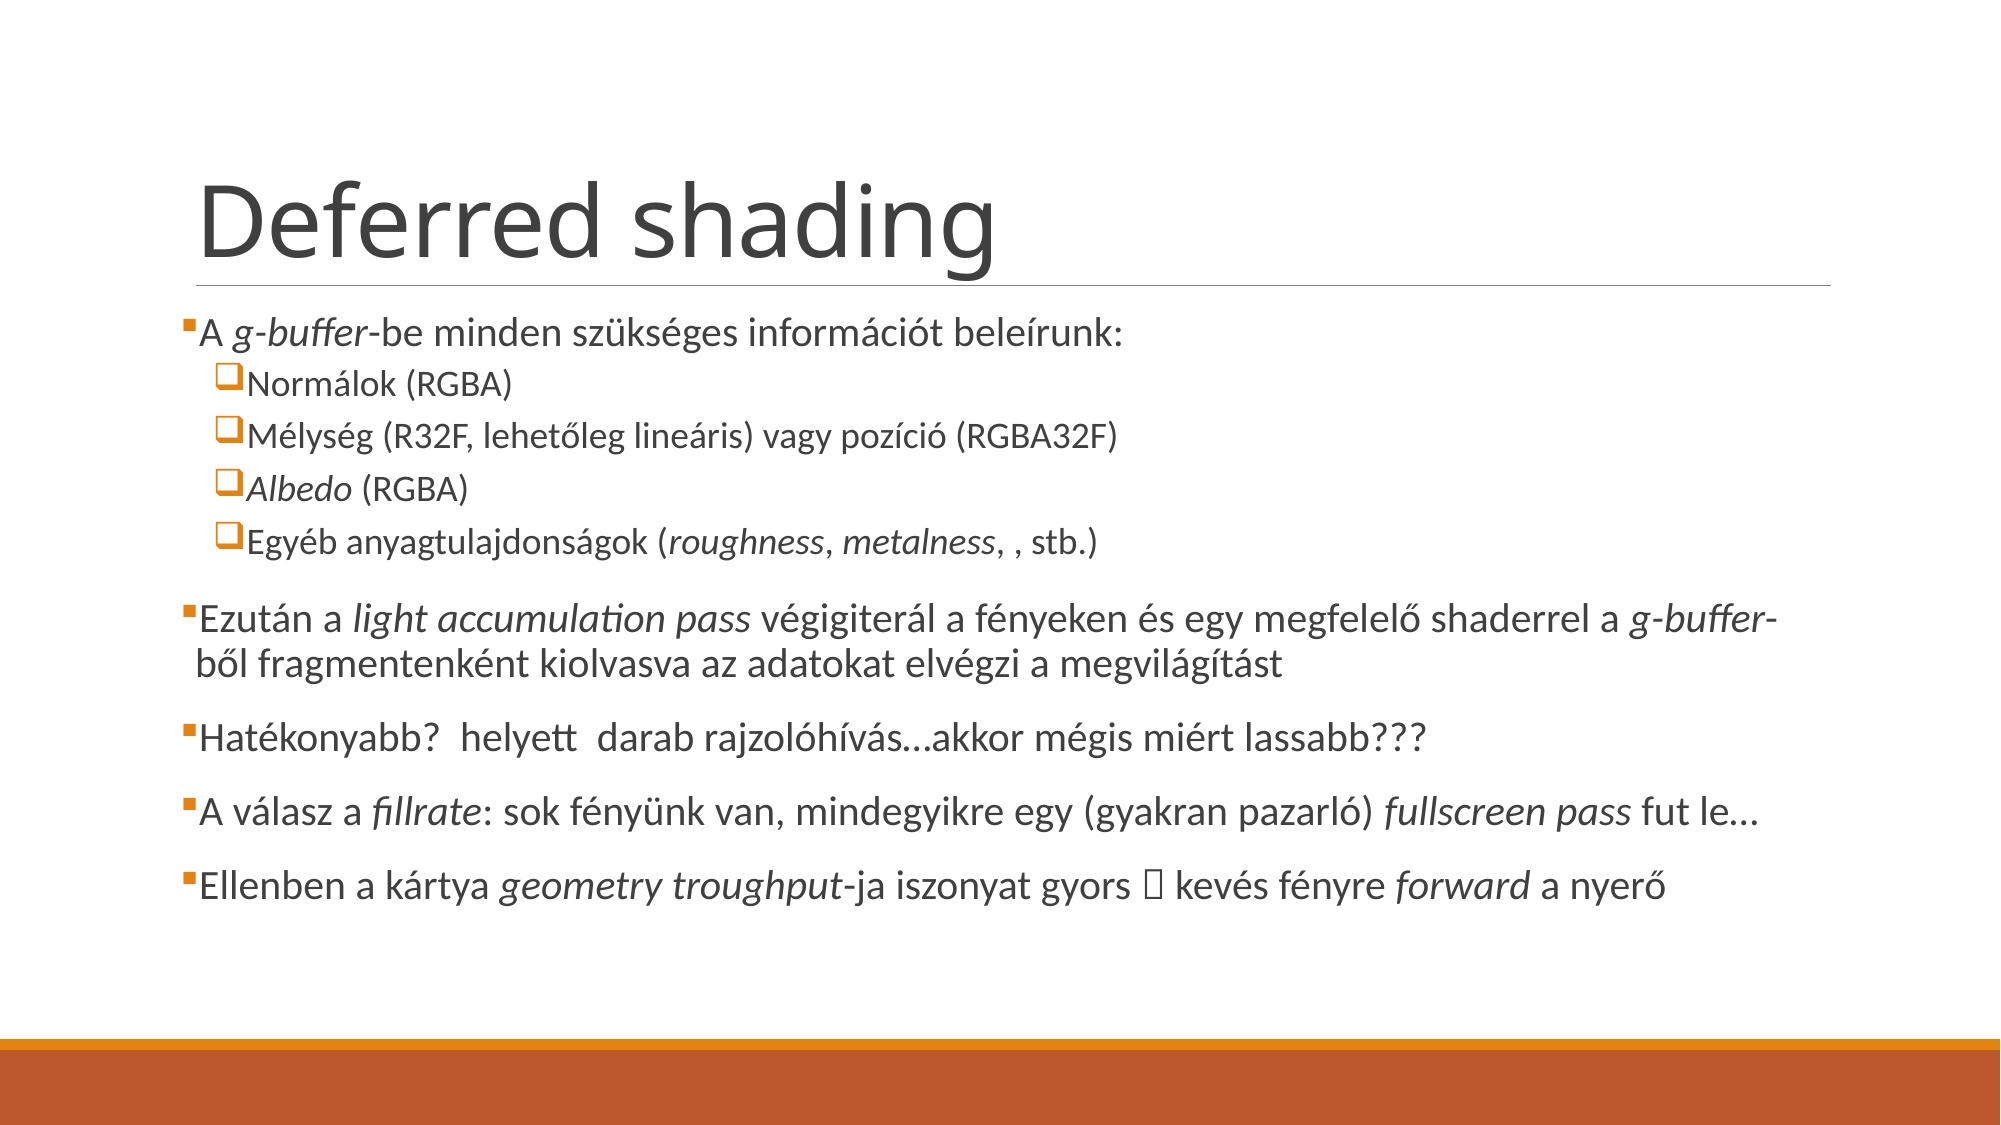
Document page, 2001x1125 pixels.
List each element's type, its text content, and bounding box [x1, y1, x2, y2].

title Deferred shading [180, 47, 1830, 285]
